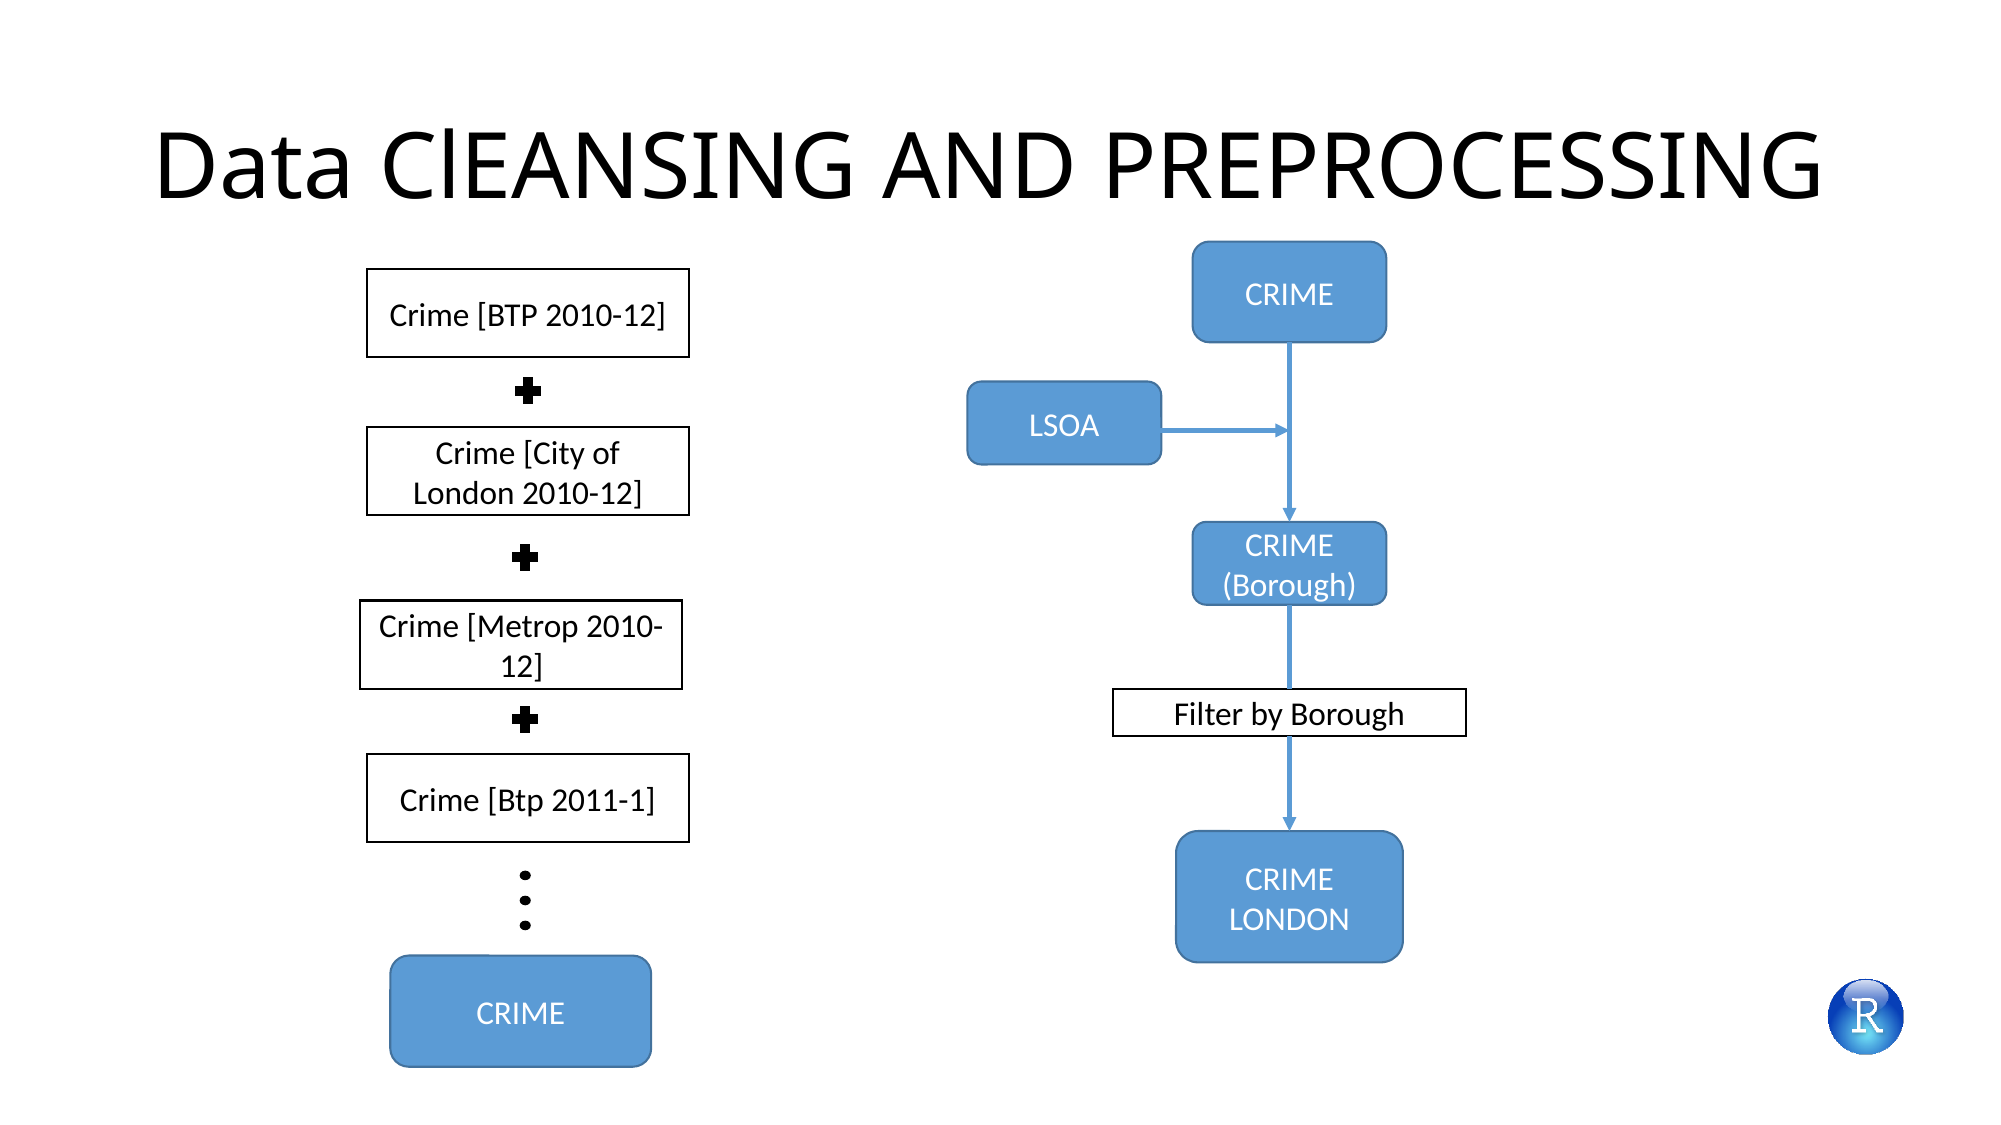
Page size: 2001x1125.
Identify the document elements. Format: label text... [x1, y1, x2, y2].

text_box Crime [Metrop 2010-12] [359, 599, 683, 690]
text_box CRIME [389, 954, 653, 1068]
text_box Crime [Btp 2011-1] [366, 753, 690, 843]
text_box [512, 544, 538, 571]
text_box [512, 706, 538, 733]
text_box Filter by Borough [1112, 688, 1467, 737]
title Data ClEANSING AND PREPROCESSING [137, 59, 1863, 278]
text_box Crime [City of London 2010-12] [366, 426, 690, 516]
text_box [515, 377, 541, 404]
text_box LSOA [966, 380, 1163, 466]
text_box CRIME LONDON [1174, 829, 1404, 964]
text_box CRIME (Borough) [1191, 520, 1388, 606]
text_box [519, 920, 531, 931]
text_box Crime [BTP 2010-12] [366, 268, 690, 358]
picture [1827, 978, 1904, 1055]
text_box [519, 895, 531, 906]
text_box CRIME [1191, 240, 1388, 344]
text_box [519, 870, 531, 881]
